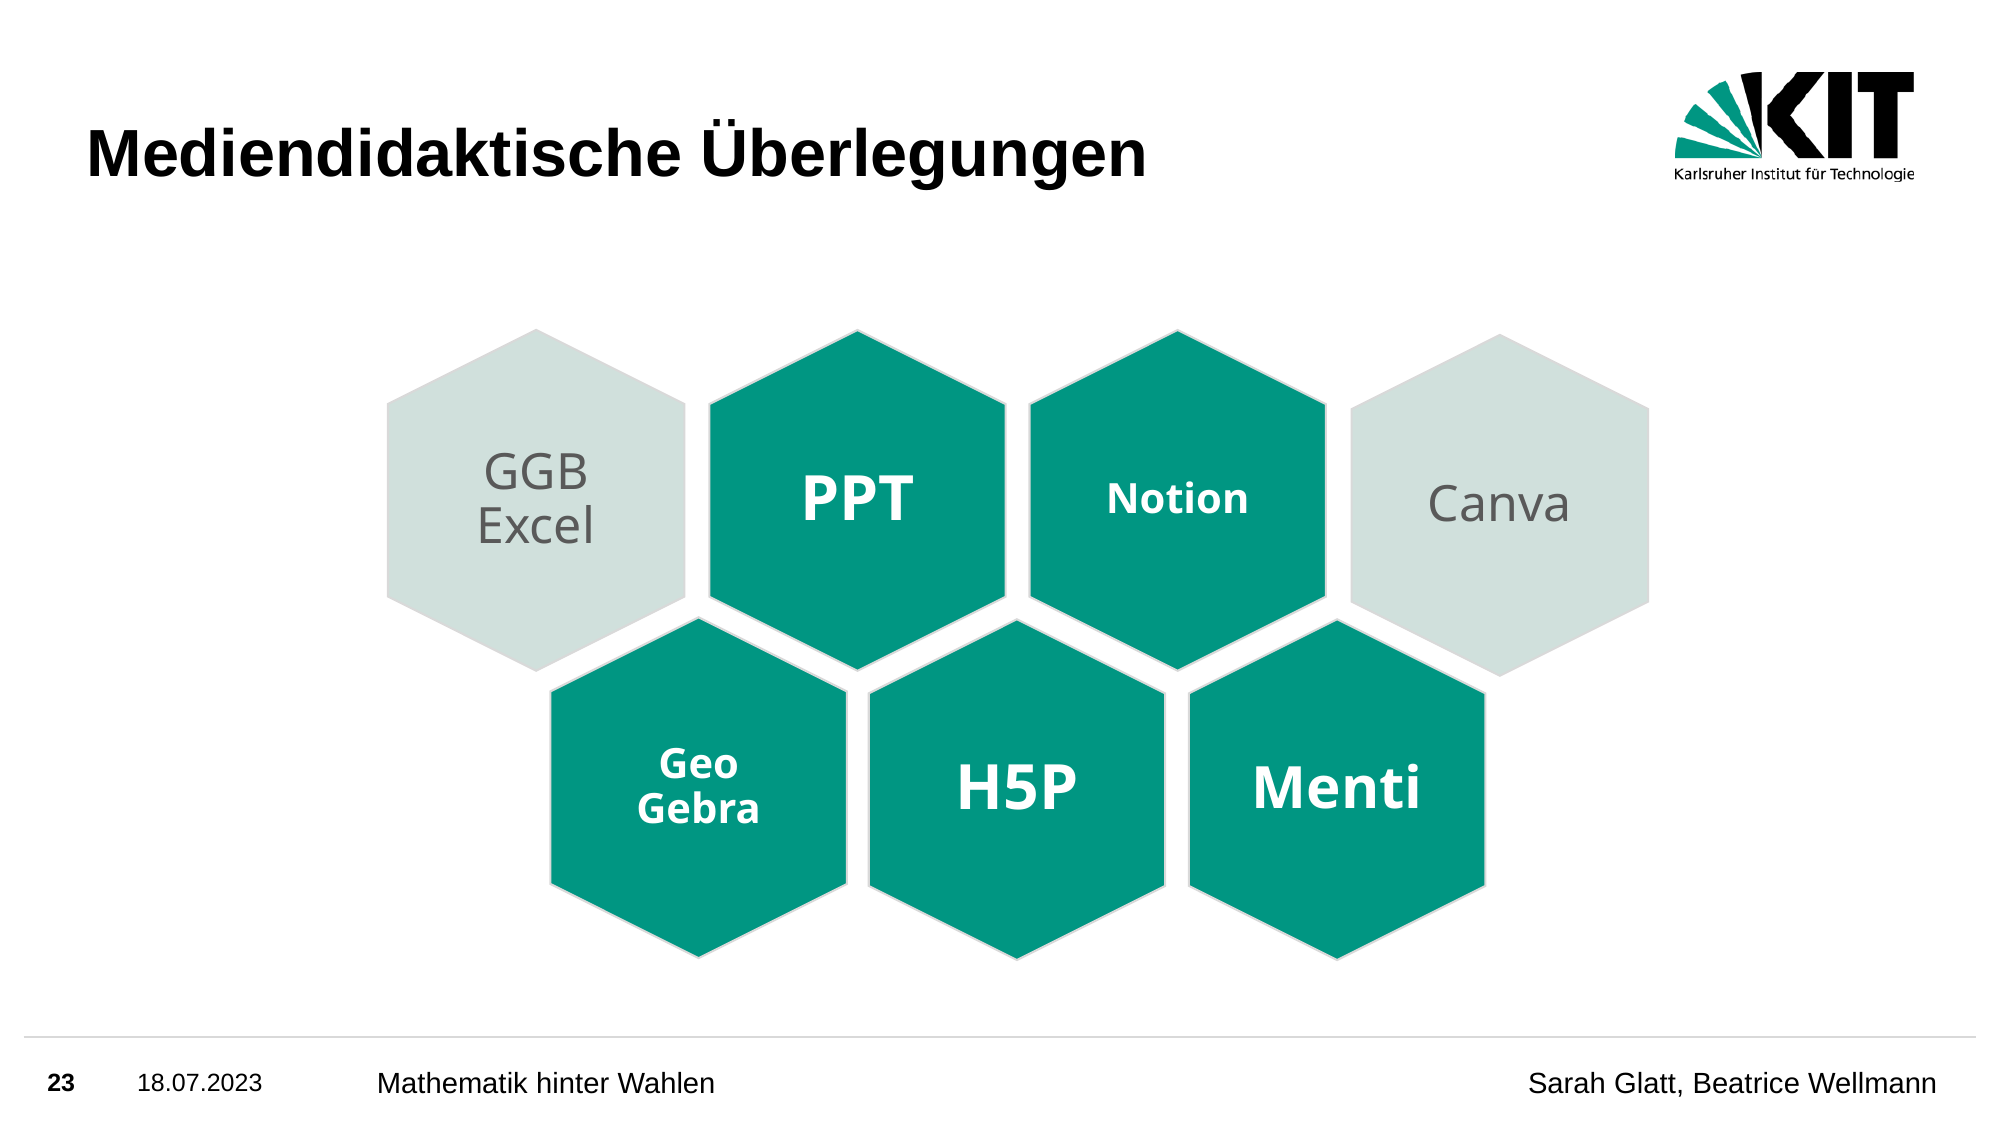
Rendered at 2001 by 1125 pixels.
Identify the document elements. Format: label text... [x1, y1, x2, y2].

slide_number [137, 1038, 164, 1125]
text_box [164, 329, 2000, 1125]
slide_number 23 [47, 1038, 119, 1125]
picture [1675, 72, 1914, 182]
title Mediendidaktische Überlegungen [86, 64, 1589, 191]
